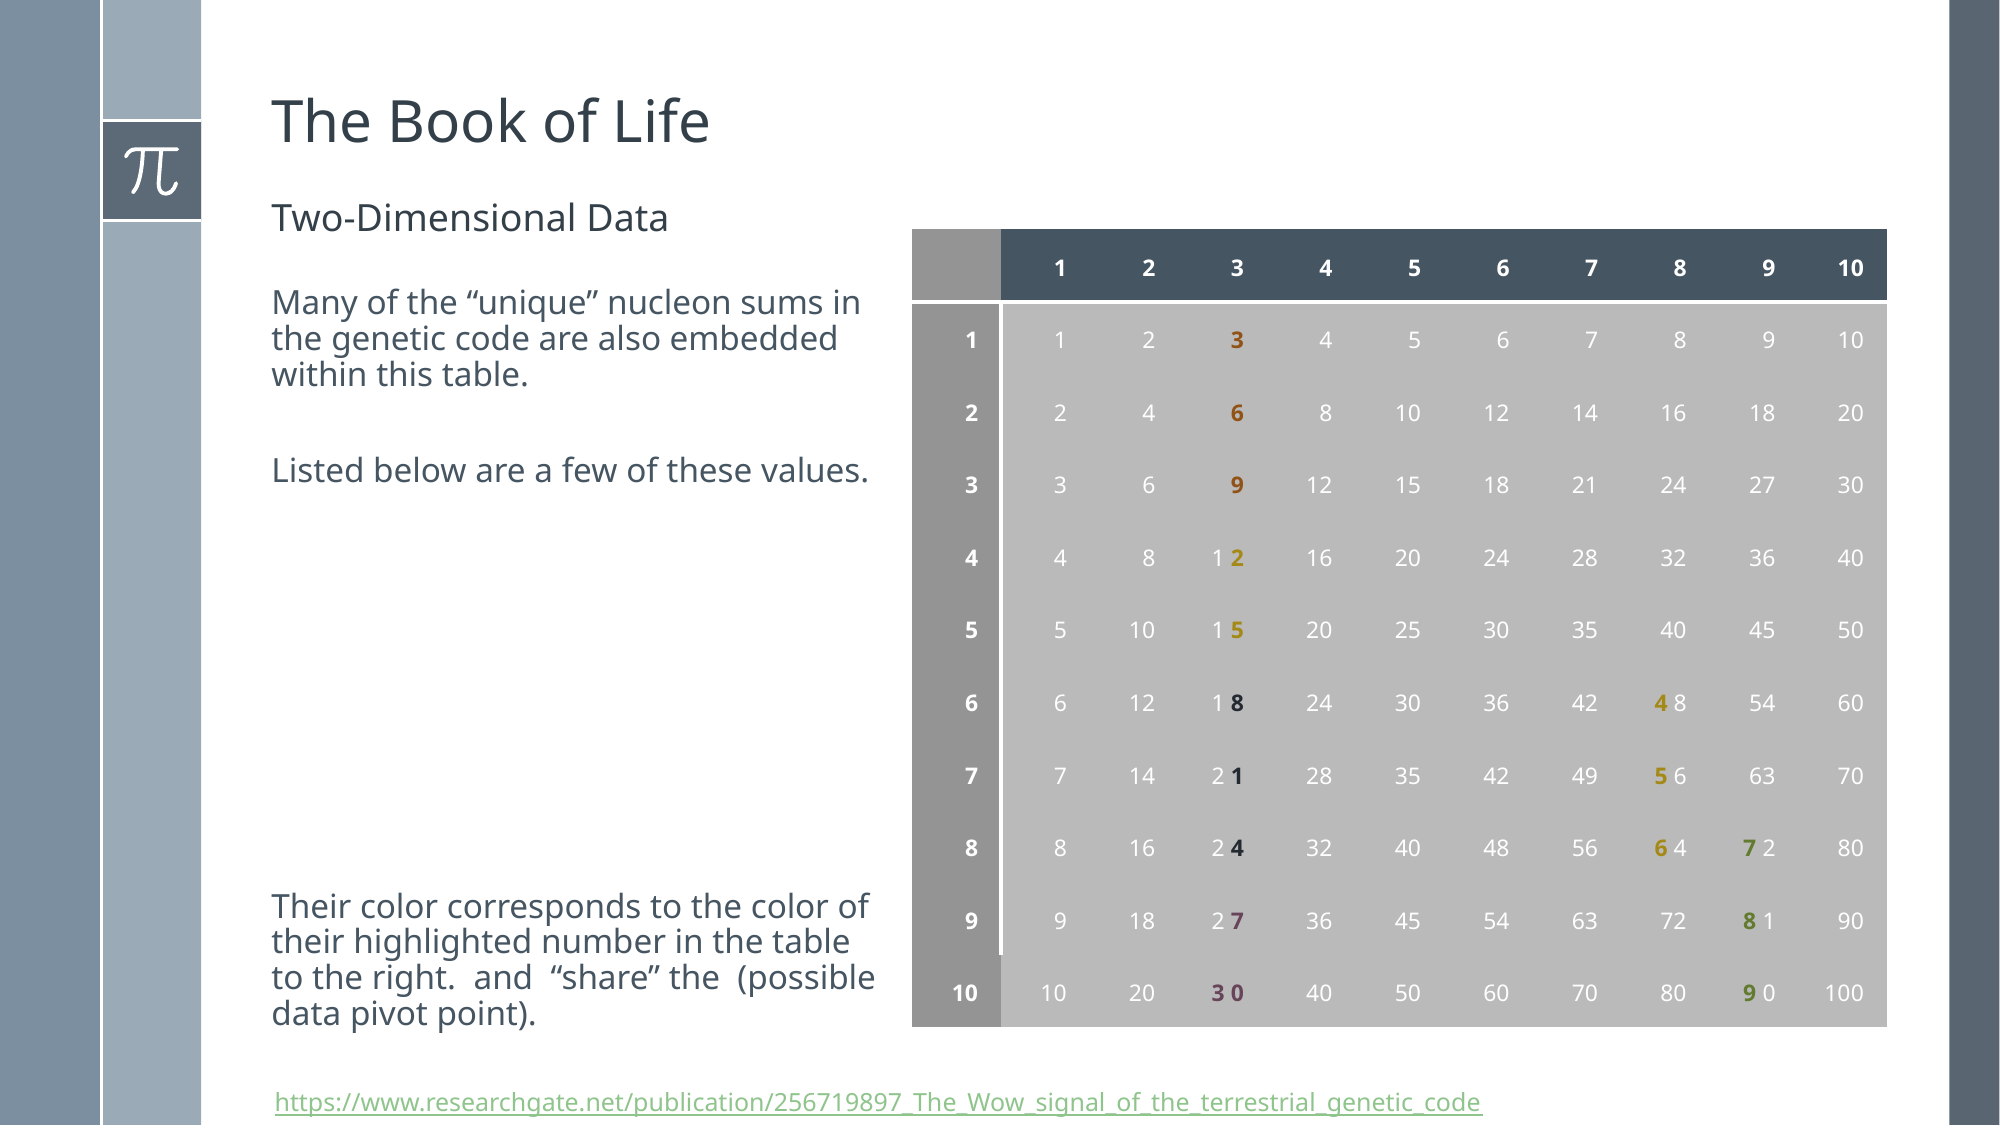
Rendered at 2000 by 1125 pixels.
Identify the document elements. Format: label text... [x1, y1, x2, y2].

table_cell 10 [1001, 955, 1089, 1027]
table_cell 35 [1355, 737, 1444, 810]
table_cell 10 [1355, 375, 1444, 447]
table_cell 48 [1444, 810, 1532, 882]
table_cell 5 [1355, 304, 1444, 375]
table_header 8 [1621, 229, 1709, 300]
table_cell 40 [1355, 810, 1444, 882]
table_header 5 [1355, 229, 1444, 300]
table_cell 9 [1709, 304, 1798, 375]
table_cell 28 [1267, 737, 1355, 810]
table_cell 24 [1267, 665, 1355, 737]
table_cell 20 [1355, 520, 1444, 592]
table_cell 18 [1444, 447, 1532, 520]
table_cell 10 [1089, 592, 1178, 665]
table_cell 8 [1089, 520, 1178, 592]
table_cell 54 [1444, 882, 1532, 955]
table_cell 6 [1089, 447, 1178, 520]
table_cell 6 4 [1621, 810, 1709, 882]
table_cell 8 [1621, 304, 1709, 375]
table_cell 90 [1798, 882, 1887, 955]
table_cell 40 [1798, 520, 1887, 592]
text_box Two-Dimensional Data [256, 162, 1862, 247]
table_cell 70 [1532, 955, 1621, 1027]
table_cell 24 [1444, 520, 1532, 592]
table_cell 10 [912, 955, 1001, 1027]
table_cell 8 [912, 810, 999, 882]
table_cell 60 [1444, 955, 1532, 1027]
table_cell 3 [912, 447, 999, 520]
table_cell 80 [1621, 955, 1709, 1027]
table_cell 2 4 [1178, 810, 1267, 882]
table_cell 45 [1355, 882, 1444, 955]
table_cell 20 [1089, 955, 1178, 1027]
table_cell 2 [912, 375, 999, 447]
table_cell 6 [1003, 665, 1089, 737]
table_cell 7 2 [1709, 810, 1798, 882]
table_cell 3 [1003, 447, 1089, 520]
table_cell 12 [1444, 375, 1532, 447]
table_cell 1 [912, 304, 999, 375]
table_cell 72 [1621, 882, 1709, 955]
table_cell 3 [1178, 304, 1267, 375]
table_cell 12 [1089, 665, 1178, 737]
table_cell 63 [1532, 882, 1621, 955]
table_cell 32 [1621, 520, 1709, 592]
table_cell 54 [1709, 665, 1798, 737]
table_header 10 [1798, 229, 1887, 300]
table_cell 6 [912, 665, 999, 737]
table_header [912, 229, 1001, 300]
table_cell 1 [1003, 304, 1089, 375]
table_cell 2 7 [1178, 882, 1267, 955]
table_cell 4 8 [1621, 665, 1709, 737]
table_cell 30 [1444, 592, 1532, 665]
table_header 1 [1001, 229, 1089, 300]
table_cell 30 [1798, 447, 1887, 520]
table_header 2 [1089, 229, 1178, 300]
table_header 6 [1444, 229, 1532, 300]
table_cell 9 0 [1709, 955, 1798, 1027]
table_cell 2 [1003, 375, 1089, 447]
table_cell 36 [1267, 882, 1355, 955]
table_cell 35 [1532, 592, 1621, 665]
table_cell 60 [1798, 665, 1887, 737]
table_cell 8 [1003, 810, 1089, 882]
table_cell 50 [1798, 592, 1887, 665]
table_cell 15 [1355, 447, 1444, 520]
table_cell 4 [1003, 520, 1089, 592]
table_cell 50 [1355, 955, 1444, 1027]
table_cell 9 [1003, 882, 1089, 955]
table_cell 14 [1089, 737, 1178, 810]
table_cell 24 [1621, 447, 1709, 520]
table_cell 20 [1267, 592, 1355, 665]
table_cell 32 [1267, 810, 1355, 882]
table_cell 16 [1621, 375, 1709, 447]
table_cell 63 [1709, 737, 1798, 810]
table_cell 30 [1355, 665, 1444, 737]
table_cell 36 [1709, 520, 1798, 592]
table_cell 12 [1267, 447, 1355, 520]
table_cell 16 [1089, 810, 1178, 882]
table_cell 5 [912, 592, 999, 665]
table_cell 1 2 [1178, 520, 1267, 592]
table_cell 7 [1003, 737, 1089, 810]
table_cell 10 [1798, 304, 1887, 375]
table_cell 27 [1709, 447, 1798, 520]
title The Book of Life [256, 96, 1862, 162]
table_header 9 [1709, 229, 1798, 300]
table_cell 42 [1532, 665, 1621, 737]
table_cell 16 [1267, 520, 1355, 592]
table_cell 36 [1444, 665, 1532, 737]
table_cell 2 1 [1178, 737, 1267, 810]
table_cell 40 [1621, 592, 1709, 665]
table_cell 45 [1709, 592, 1798, 665]
table_cell 6 [1178, 375, 1267, 447]
table_header 7 [1532, 229, 1621, 300]
table_cell 25 [1355, 592, 1444, 665]
table_cell 5 6 [1621, 737, 1709, 810]
table_cell 6 [1444, 304, 1532, 375]
table_cell 56 [1532, 810, 1621, 882]
table_cell 20 [1798, 375, 1887, 447]
table_cell 5 [1003, 592, 1089, 665]
table_cell 9 [912, 882, 999, 955]
table_header 4 [1267, 229, 1355, 300]
table_cell 4 [1267, 304, 1355, 375]
table_cell 42 [1444, 737, 1532, 810]
table_cell 2 [1089, 304, 1178, 375]
table_cell 1 5 [1178, 592, 1267, 665]
table_cell 1 8 [1178, 665, 1267, 737]
table_cell 7 [912, 737, 999, 810]
table_cell 21 [1532, 447, 1621, 520]
table_cell 14 [1532, 375, 1621, 447]
table_cell 7 [1532, 304, 1621, 375]
table_cell 8 [1267, 375, 1355, 447]
table_cell 40 [1267, 955, 1355, 1027]
table_cell 4 [912, 520, 999, 592]
table_cell 49 [1532, 737, 1621, 810]
table_cell 80 [1798, 810, 1887, 882]
table_cell 70 [1798, 737, 1887, 810]
table_cell 100 [1798, 955, 1887, 1027]
table_header 3 [1178, 229, 1267, 300]
table_cell 8 1 [1709, 882, 1798, 955]
table_cell 18 [1089, 882, 1178, 955]
table_cell 28 [1532, 520, 1621, 592]
table_cell 4 [1089, 375, 1178, 447]
table_cell 18 [1709, 375, 1798, 447]
table_cell 9 [1178, 447, 1267, 520]
table_cell 3 0 [1178, 955, 1267, 1027]
text_box https://www.researchgate.net/publication/256719897_The_Wow_signal_of_the_terrestrial_genetic_code [259, 1079, 1862, 1125]
